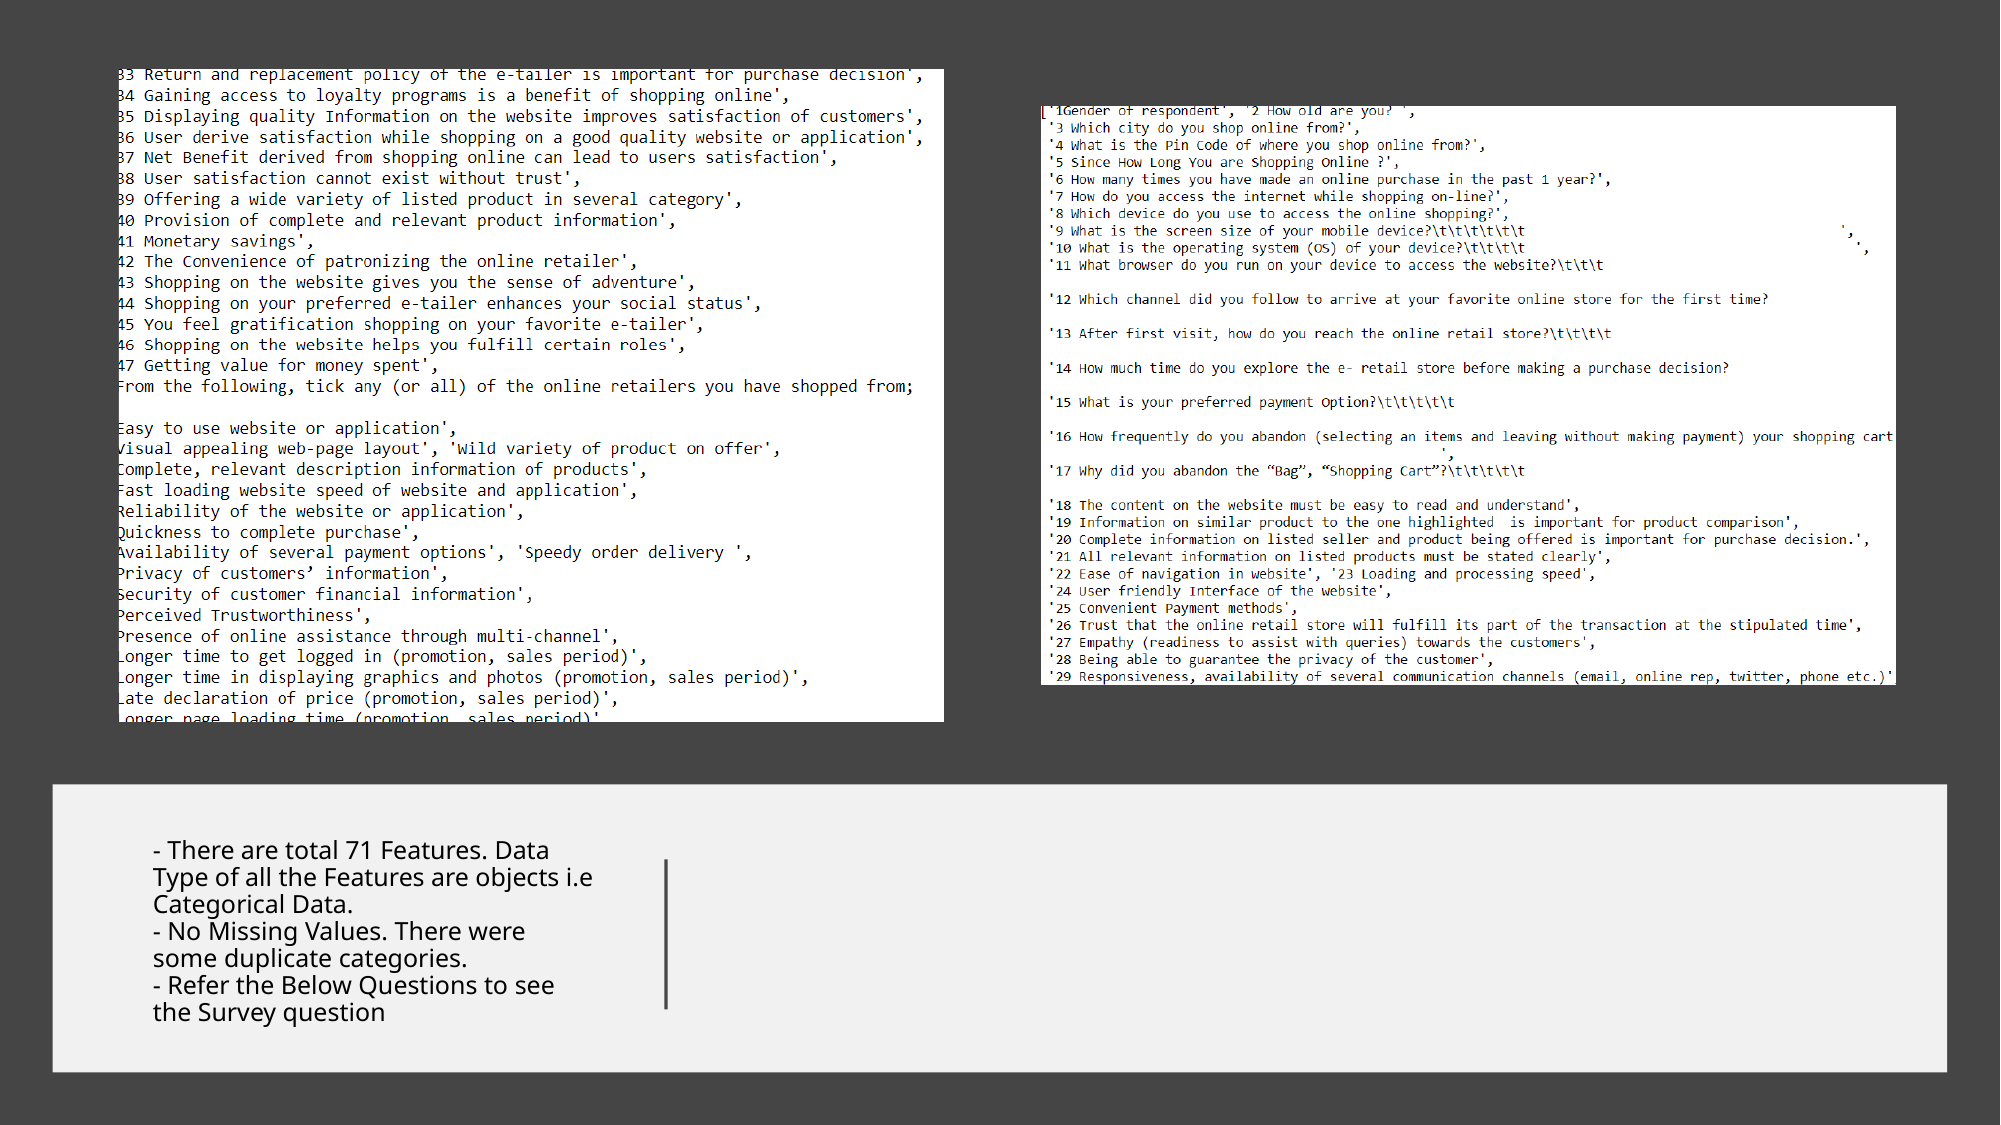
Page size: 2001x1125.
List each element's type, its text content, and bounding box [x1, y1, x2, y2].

picture [1040, 106, 1896, 685]
text_box [0, 0, 2000, 1125]
title - There are total 71 Features. Data Type of all the Features are objects i.e Categorical Data. - No Missing Values. There were some duplicate categories. - Refer the Below Questions to see the Survey question [138, 821, 612, 1043]
text_box [52, 783, 1948, 1073]
picture [118, 69, 945, 722]
